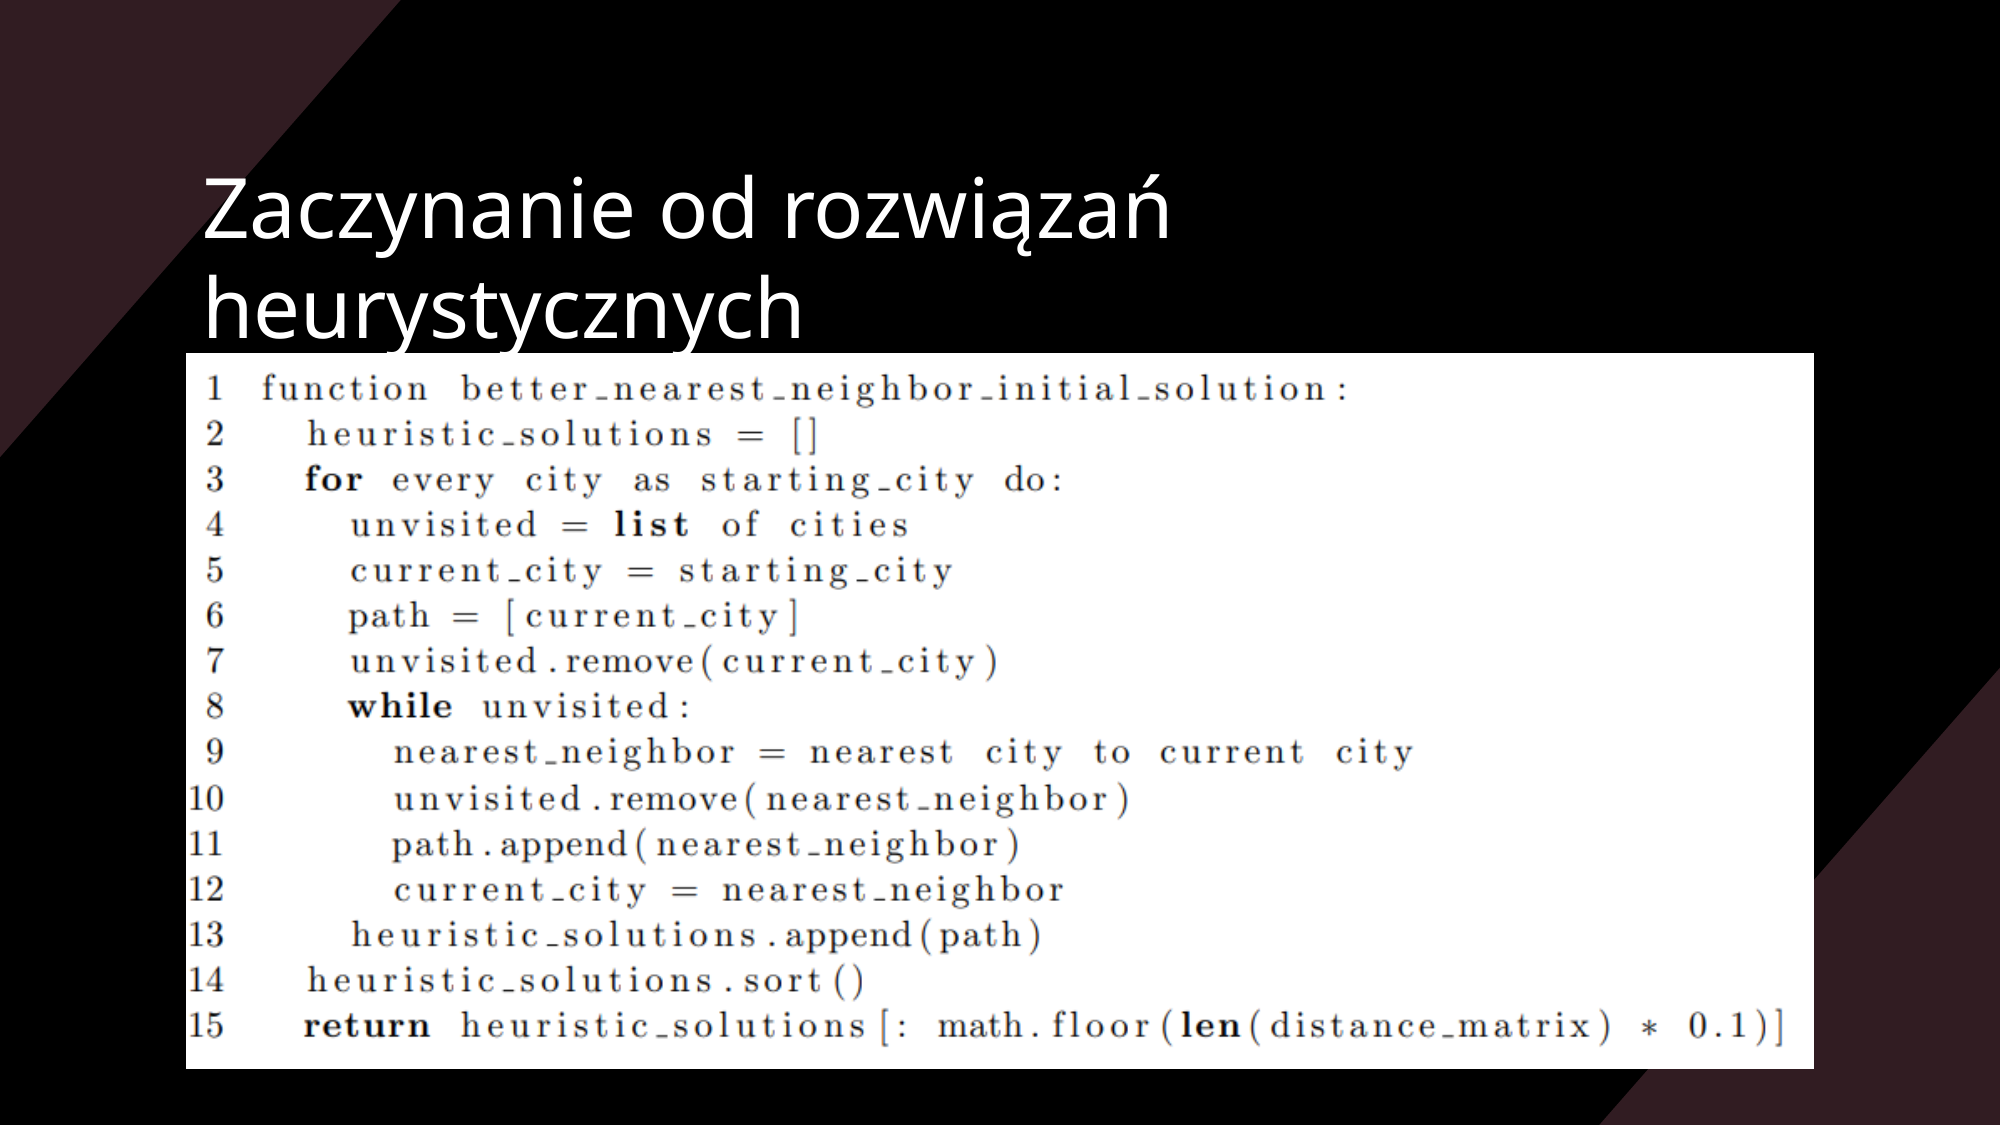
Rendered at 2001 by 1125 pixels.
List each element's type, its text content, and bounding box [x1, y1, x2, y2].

title Zaczynanie od rozwiązań heurystycznych [187, 143, 1813, 353]
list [186, 353, 1814, 1069]
